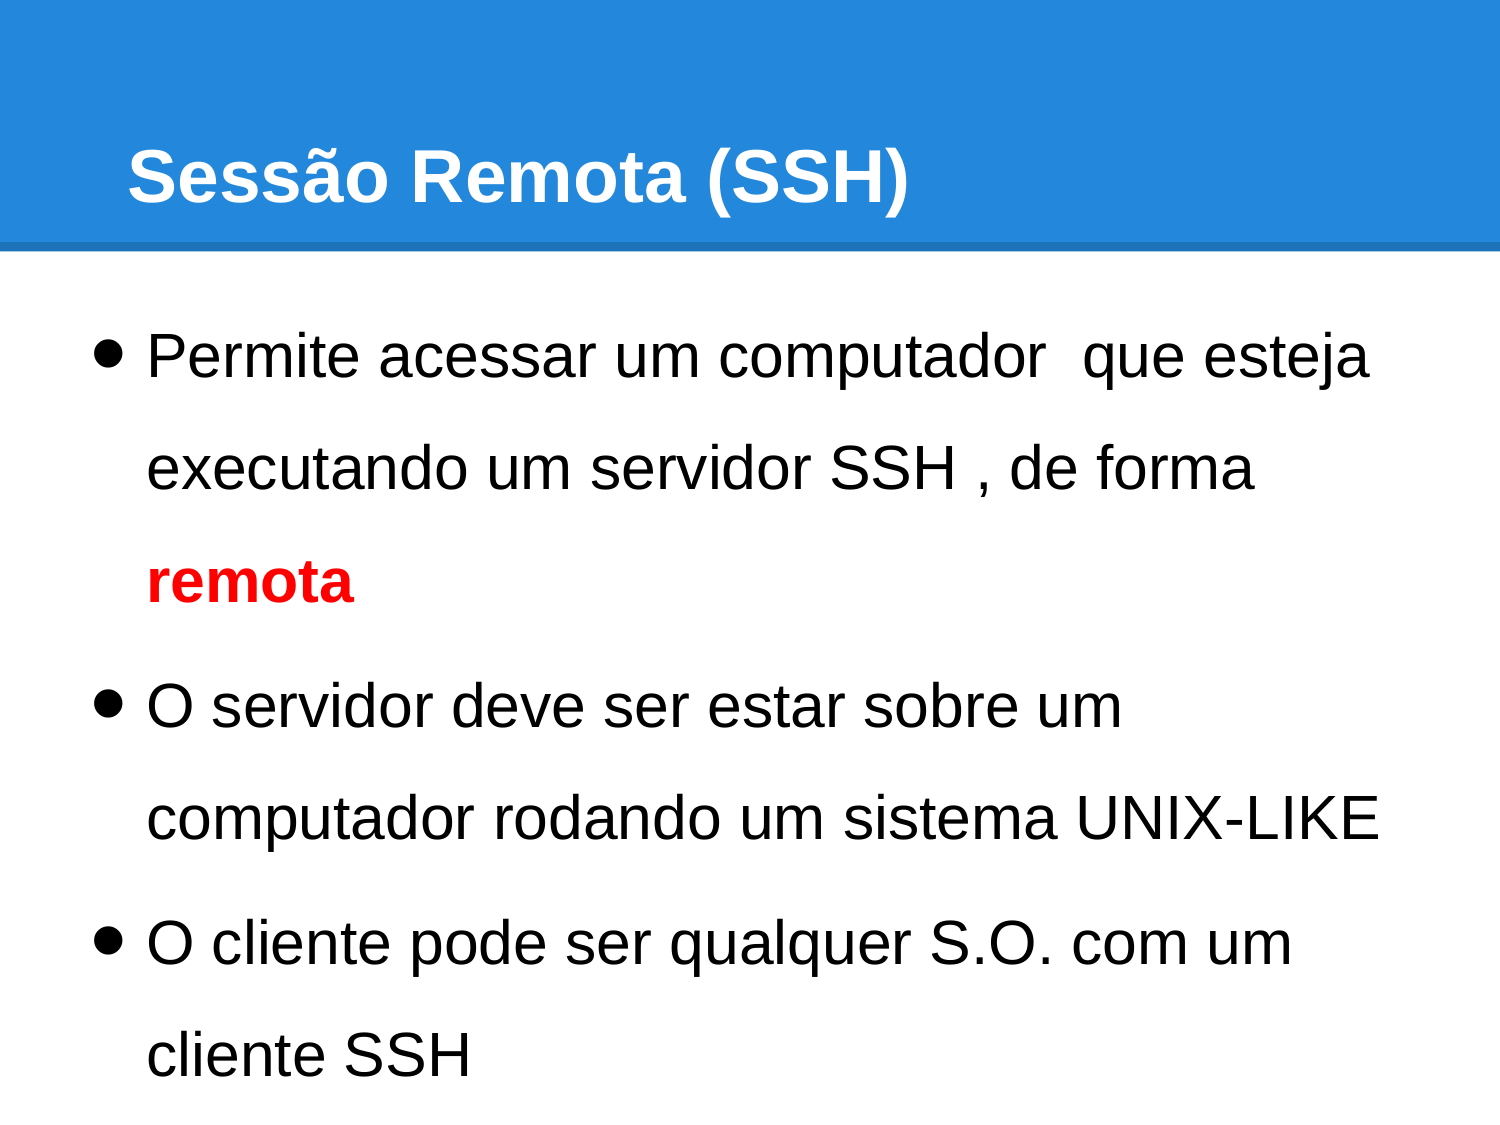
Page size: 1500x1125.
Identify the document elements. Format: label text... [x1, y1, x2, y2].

list Permite acessar um computador que esteja executando um servidor SSH , de forma remota O servidor deve ser estar sobre um computador rodando um sistema UNIX-LIKE O cliente pode ser qualquer S.O. com um cliente SSH [75, 262, 1425, 1078]
title Sessão Remota (SSH) [75, 45, 1425, 233]
